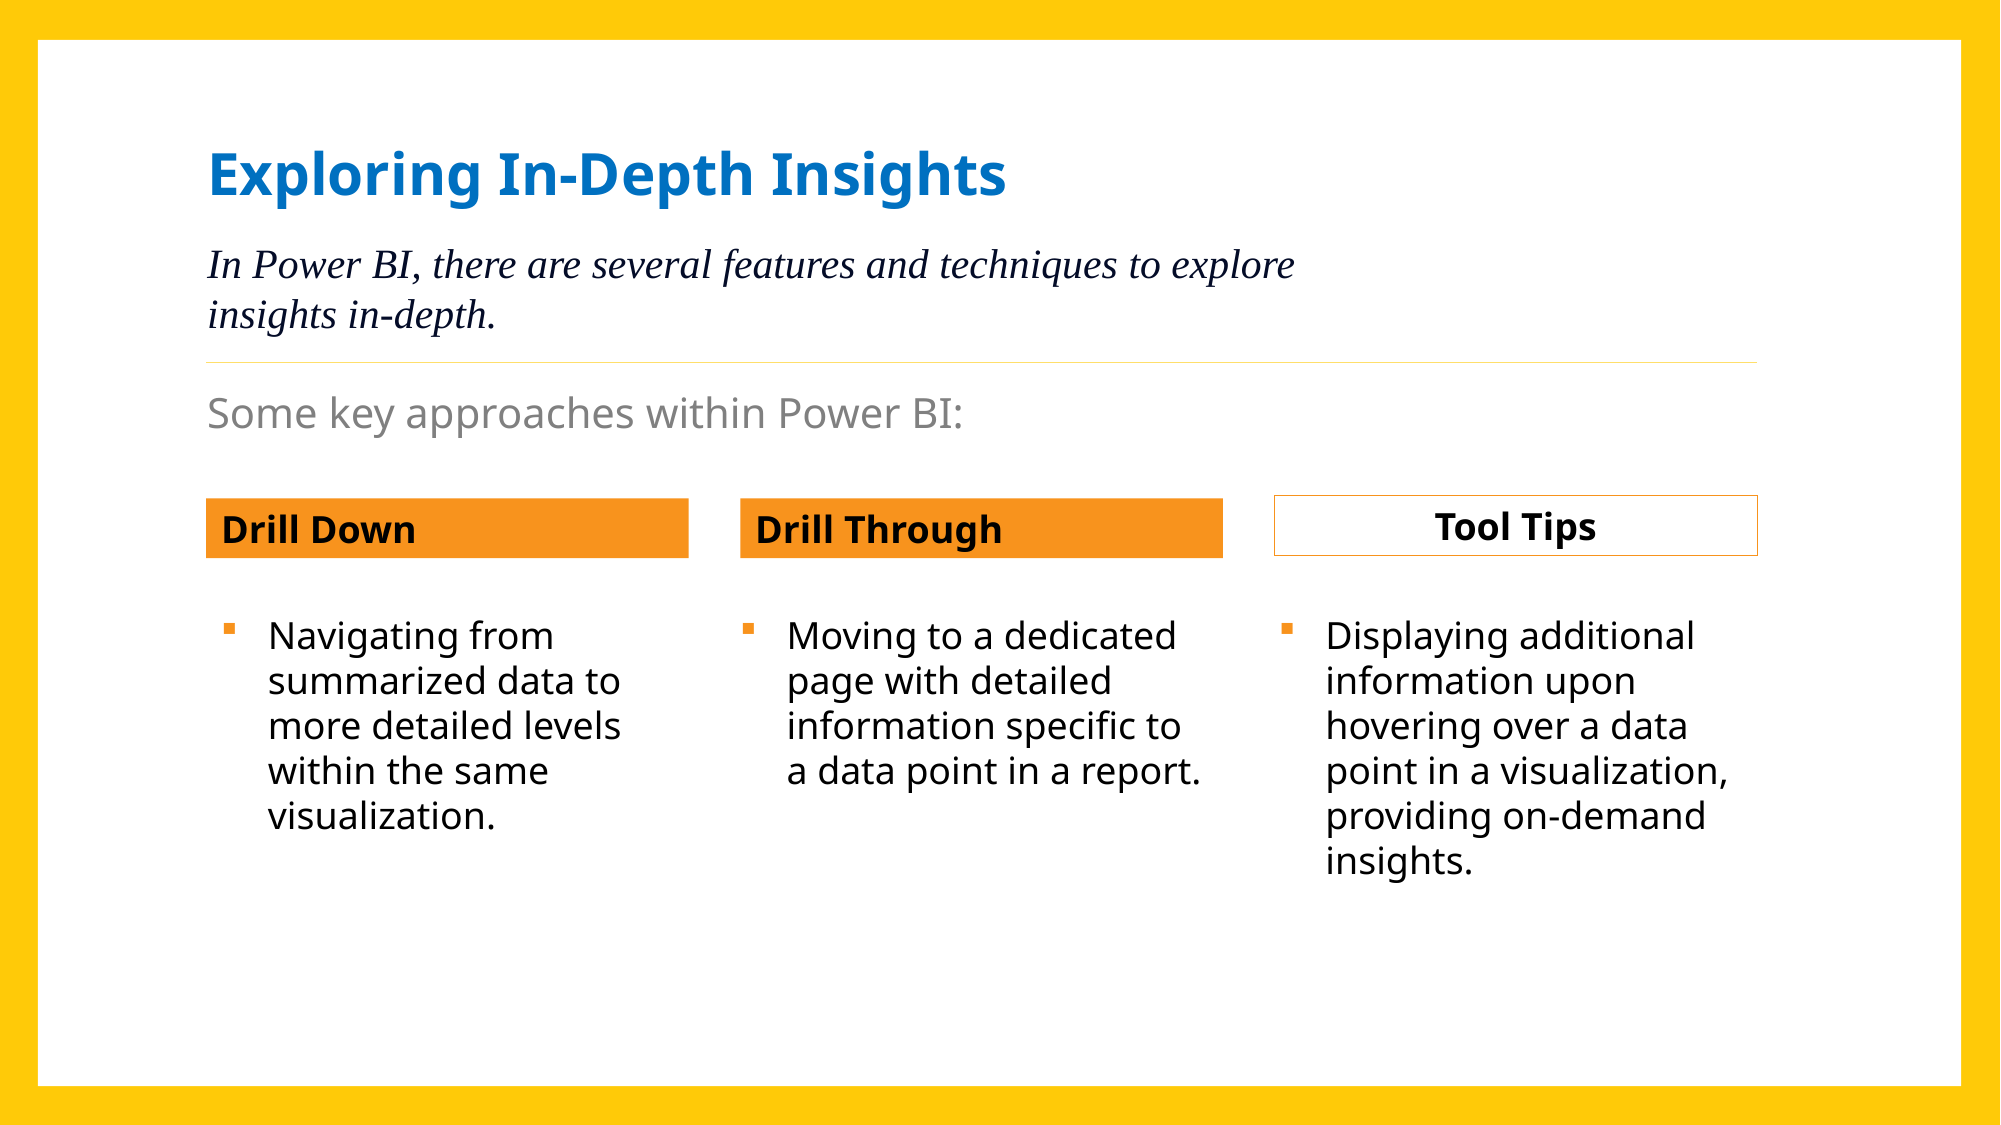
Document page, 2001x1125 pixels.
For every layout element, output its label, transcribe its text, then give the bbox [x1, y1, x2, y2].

text_box Drill Through [740, 498, 1223, 559]
text_box Drill Down [206, 498, 689, 559]
text_box In Power BI, there are several features and techniques to explore insights in-depth. Some key approaches within Power BI: [192, 229, 1407, 445]
text_box Moving to a dedicated page with detailed information specific to a data point in a report. [725, 604, 1223, 799]
text_box Exploring In-Depth Insights [192, 129, 1193, 215]
text_box Tool Tips [1274, 495, 1758, 556]
text_box Displaying additional information upon hovering over a data point in a visualization, providing on-demand insights. [1263, 604, 1762, 889]
text_box Navigating from summarized data to more detailed levels within the same visualization. [206, 604, 704, 844]
